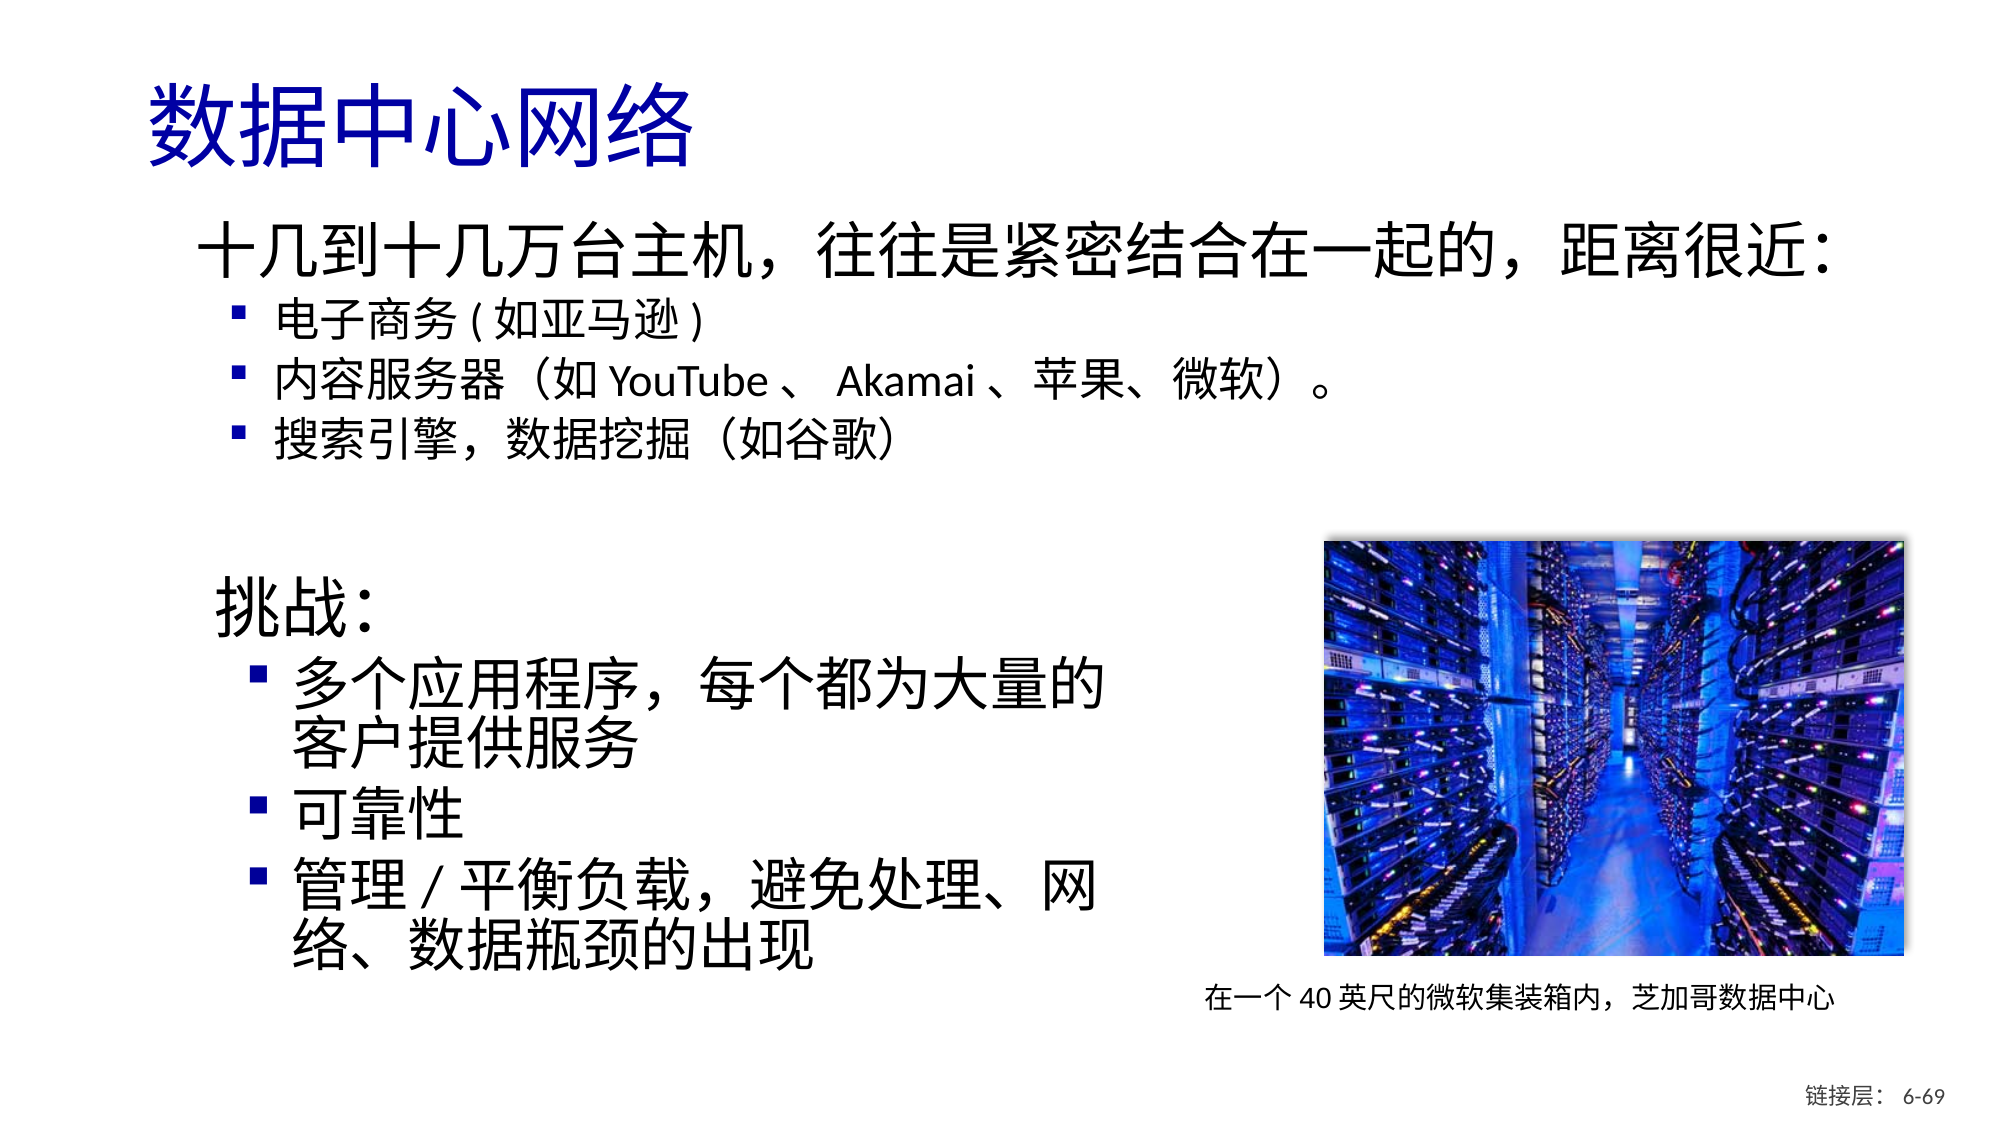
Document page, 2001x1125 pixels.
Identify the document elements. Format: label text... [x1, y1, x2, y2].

text_box 十几到十几万台主机，往往是紧密结合在一起的，距离很近： 电子商务(如亚马逊) 内容服务器（如YouTube、Akamai、苹果、微软）。 搜索引擎，数据挖掘（如谷歌） [160, 212, 1836, 536]
text_box 在一个40英尺的微软集装箱内，芝加哥数据中心 [1189, 971, 1977, 1022]
slide_number 链接层：6- 68 [1510, 1065, 1961, 1125]
text_box 挑战： 多个应用程序，每个都为大量的客户提供服务 可靠性 管理/平衡负载，避免处理、网络、数据瓶颈的出现 [199, 570, 1147, 1072]
title 数据中心网络 [131, 57, 1857, 205]
picture [1324, 541, 1904, 956]
